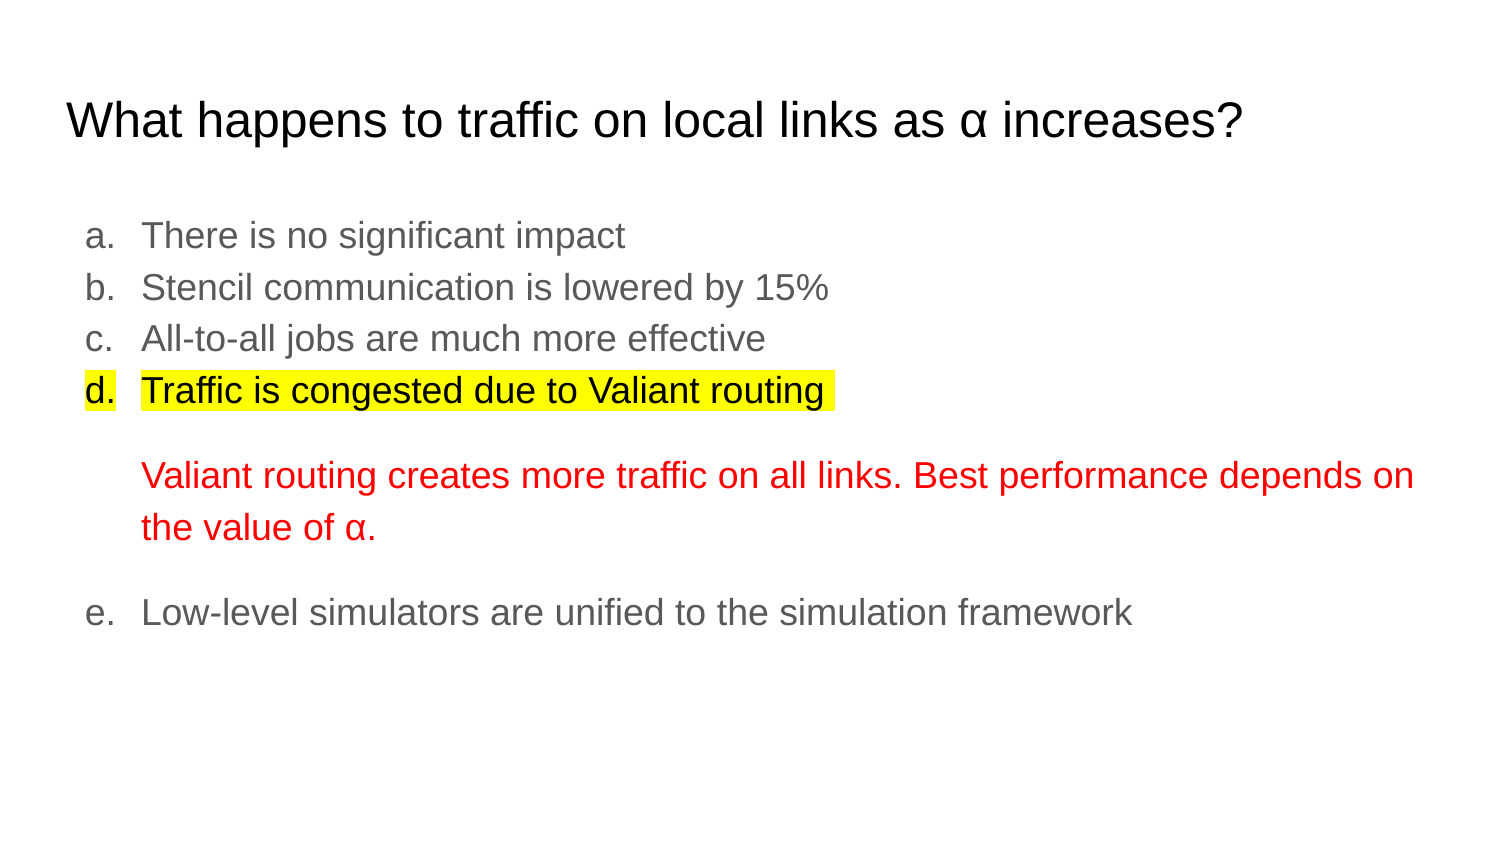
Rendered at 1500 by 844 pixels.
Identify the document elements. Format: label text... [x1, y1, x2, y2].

title What happens to traffic on local links as α increases? [51, 72, 1449, 167]
list There is no significant impact Stencil communication is lowered by 15% All-to-all jobs are much more effective Traffic is congested due to Valiant routing Valiant routing creates more traffic on all links. Best performance depends on the value of α. Low-level simulators are unified to the simulation framework [51, 189, 1449, 750]
